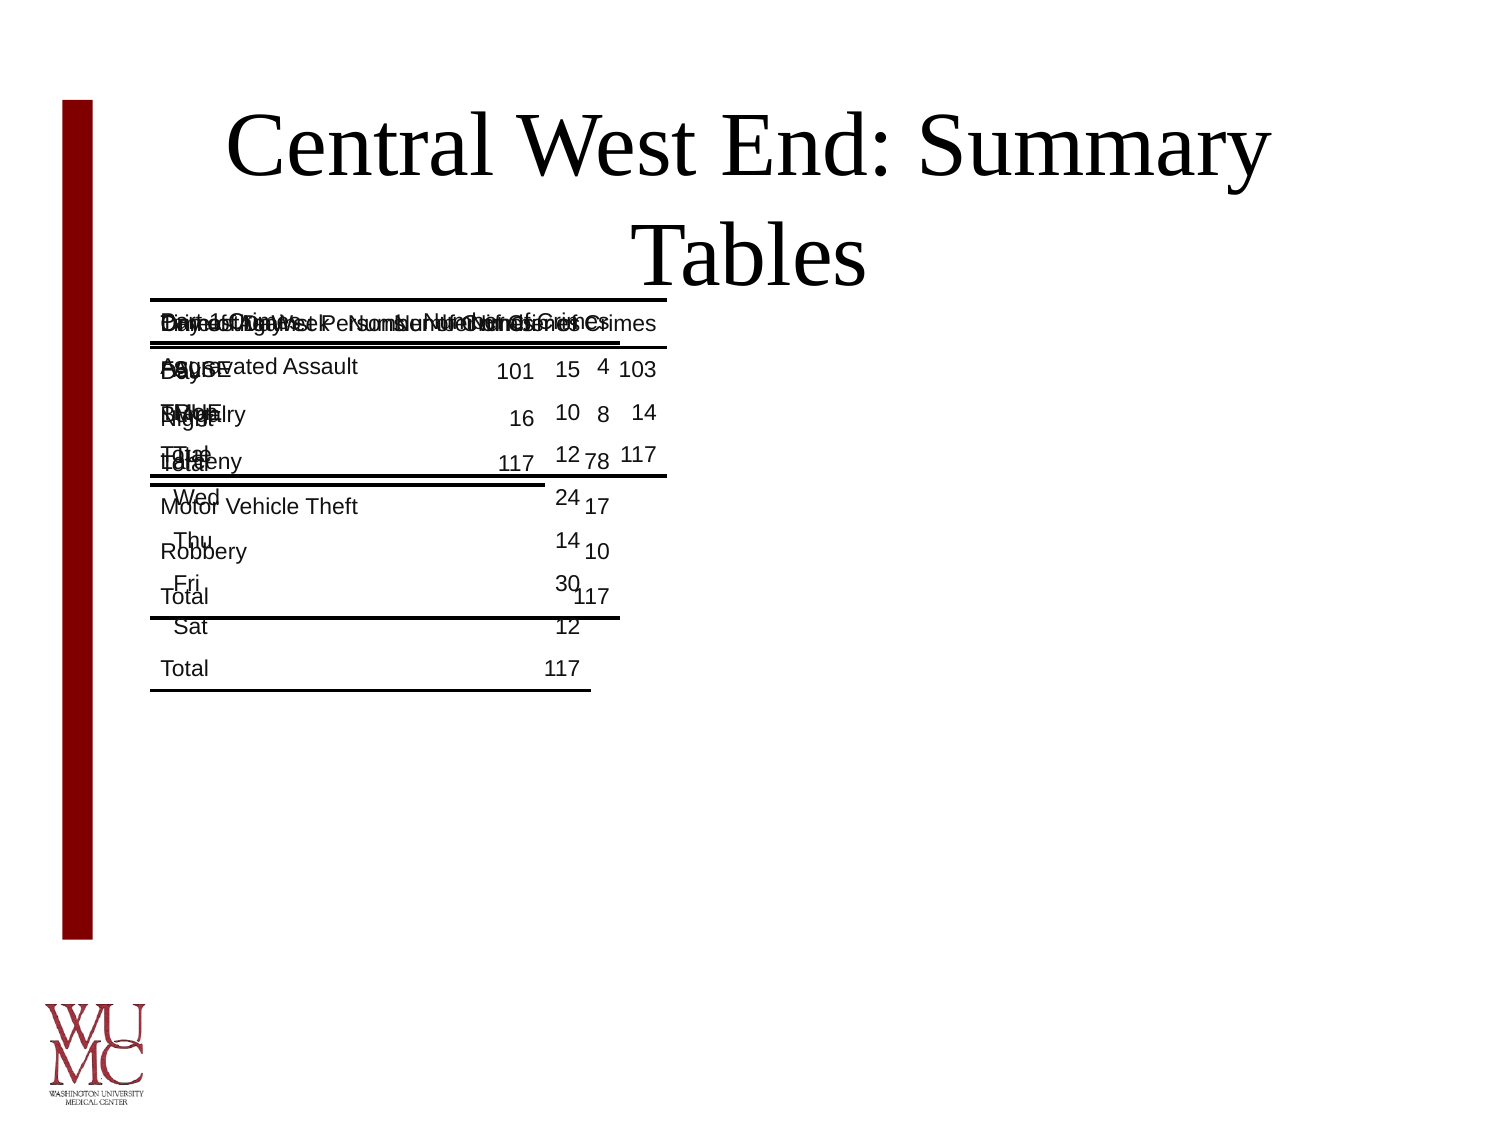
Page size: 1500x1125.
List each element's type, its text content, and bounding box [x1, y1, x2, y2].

table_cell Night [150, 395, 316, 442]
table_cell 10 [591, 528, 620, 575]
table_cell 103 [545, 349, 667, 391]
table_cell 16 [316, 395, 545, 442]
table_cell Total [150, 442, 316, 483]
table_cell Total [150, 648, 362, 689]
table_cell Fri [150, 562, 362, 605]
table_cell 30 [362, 562, 591, 605]
table_cell Thu [150, 519, 362, 562]
table_cell 12 [362, 605, 591, 648]
table_cell 117 [591, 575, 620, 616]
table_header Number of Crimes [316, 302, 545, 346]
table_cell Wed [150, 487, 362, 519]
table_cell 17 [591, 485, 620, 528]
table_cell 117 [316, 442, 545, 483]
table_cell 14 [362, 519, 591, 562]
table_cell 78 [591, 478, 620, 485]
table_cell 24 [362, 478, 591, 519]
title Central West End: Summary Tables [112, 99, 1388, 288]
table_header Number of Crimes [545, 302, 667, 346]
table_cell 117 [545, 433, 667, 474]
table_cell 101 [316, 349, 545, 395]
picture [41, 996, 156, 1113]
table_cell Sat [150, 605, 362, 648]
table_cell 117 [362, 648, 591, 689]
table_cell 14 [545, 391, 667, 433]
table_header Time of Day [150, 302, 316, 346]
table_cell Day [150, 349, 316, 395]
